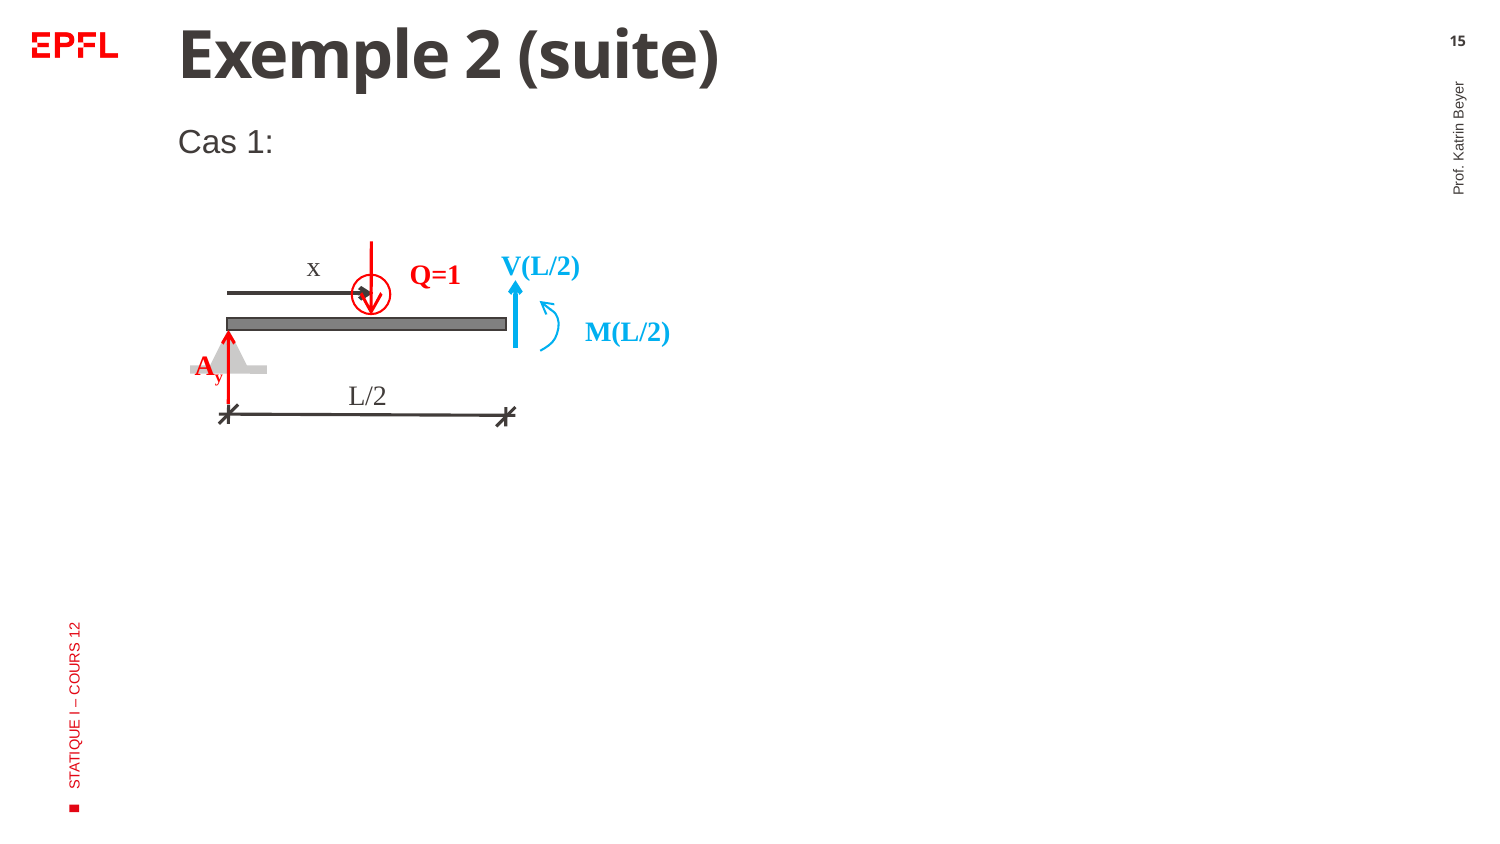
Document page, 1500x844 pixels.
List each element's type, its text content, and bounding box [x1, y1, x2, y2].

title Exemple 2 (suite) [148, 21, 1300, 198]
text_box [168, 239, 688, 427]
slide_number 15 [1415, 32, 1500, 59]
slide_number STATIQUE I – COURS 12 [0, 256, 149, 805]
picture [21, 21, 129, 69]
footer Prof. Katrin Beyer [1415, 59, 1500, 641]
